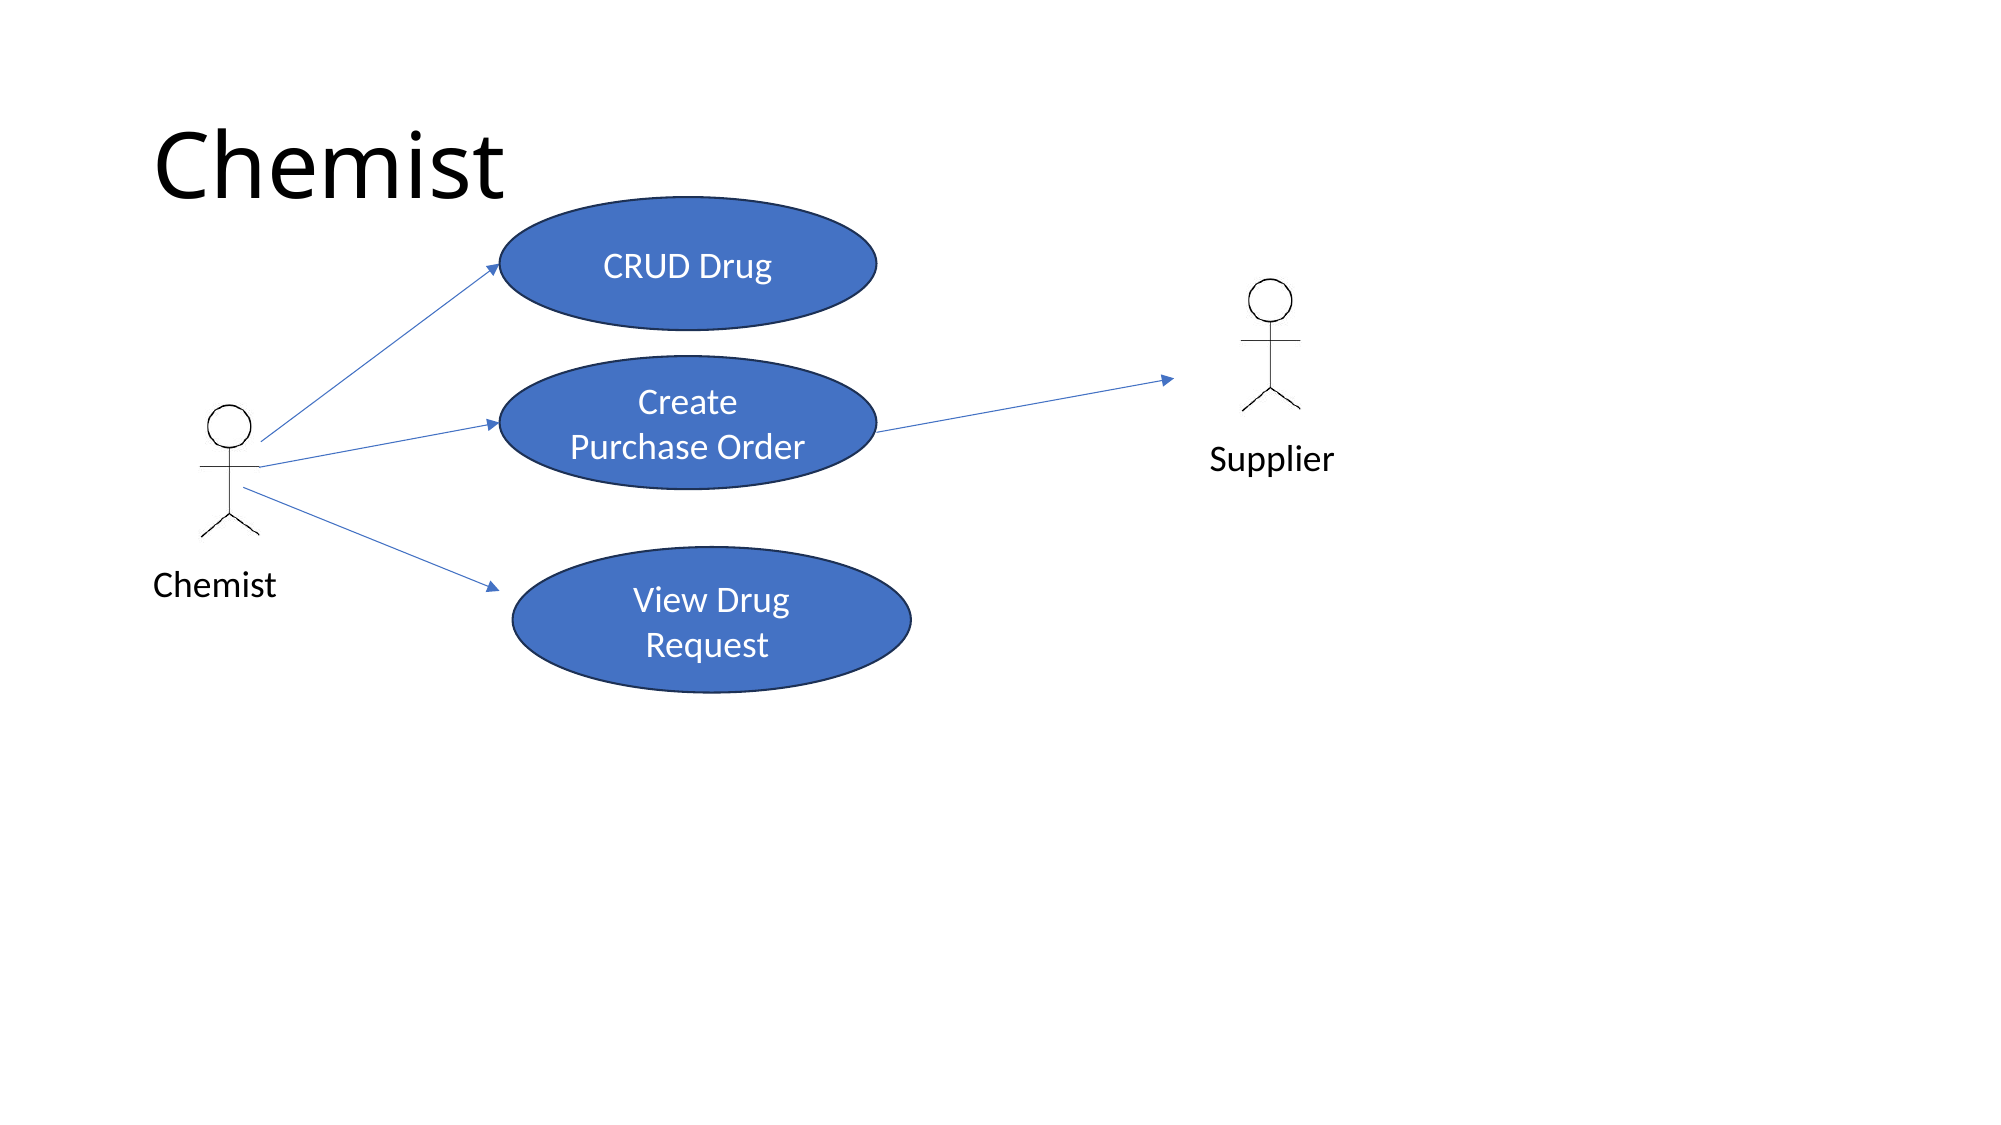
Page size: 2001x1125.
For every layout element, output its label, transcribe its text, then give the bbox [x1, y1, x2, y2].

text_box View Drug Request [511, 545, 912, 694]
picture [134, 388, 310, 554]
picture [1175, 262, 1351, 427]
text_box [243, 487, 500, 591]
text_box CRUD Drug [498, 196, 878, 332]
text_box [876, 378, 1175, 433]
text_box Supplier [1194, 427, 1350, 487]
title Chemist [137, 59, 1863, 278]
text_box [260, 263, 500, 422]
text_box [258, 422, 500, 468]
text_box Create Purchase Order [500, 355, 876, 491]
text_box Chemist [138, 554, 292, 613]
